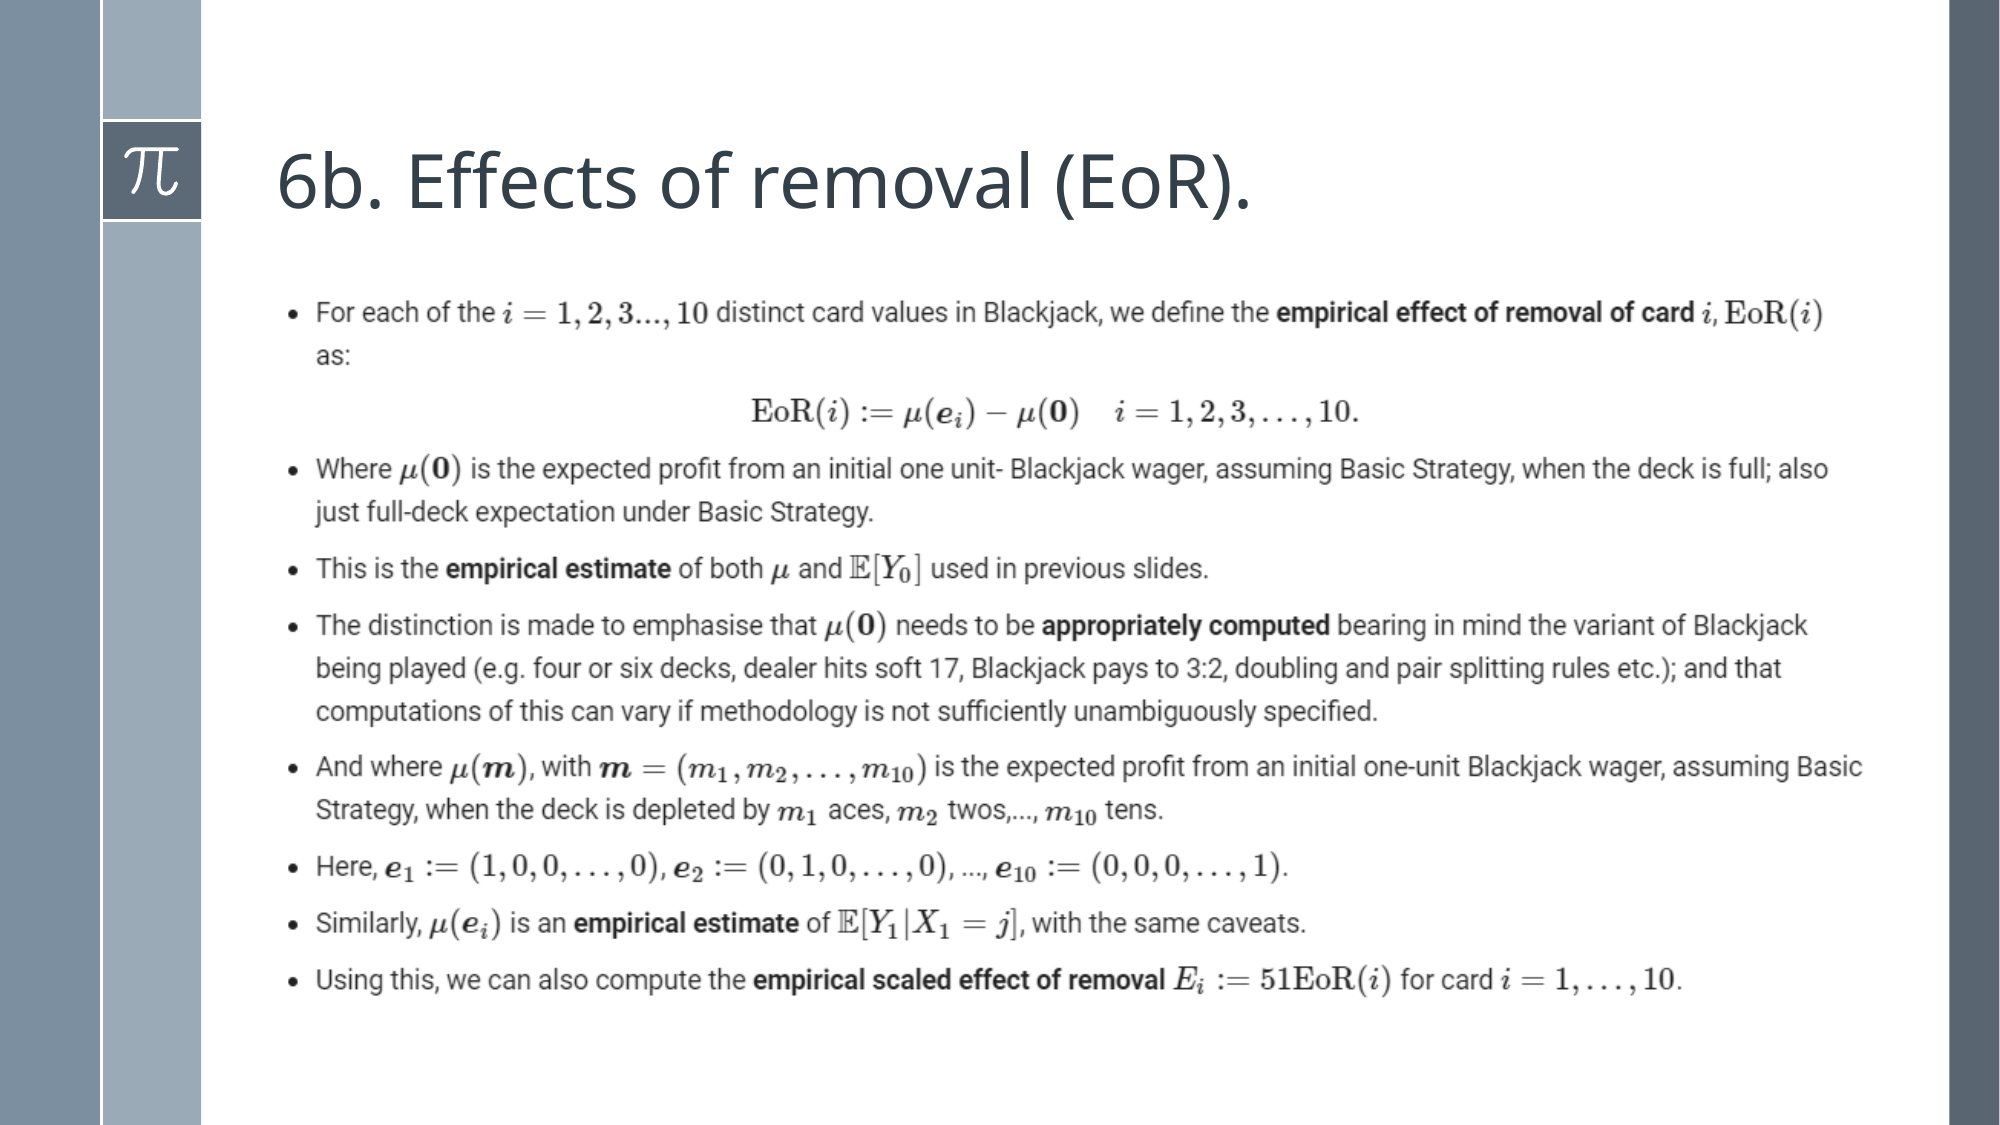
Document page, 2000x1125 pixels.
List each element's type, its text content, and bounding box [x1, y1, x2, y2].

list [261, 290, 1867, 1005]
title 6b. Effects of removal (EoR). [261, 29, 1867, 233]
